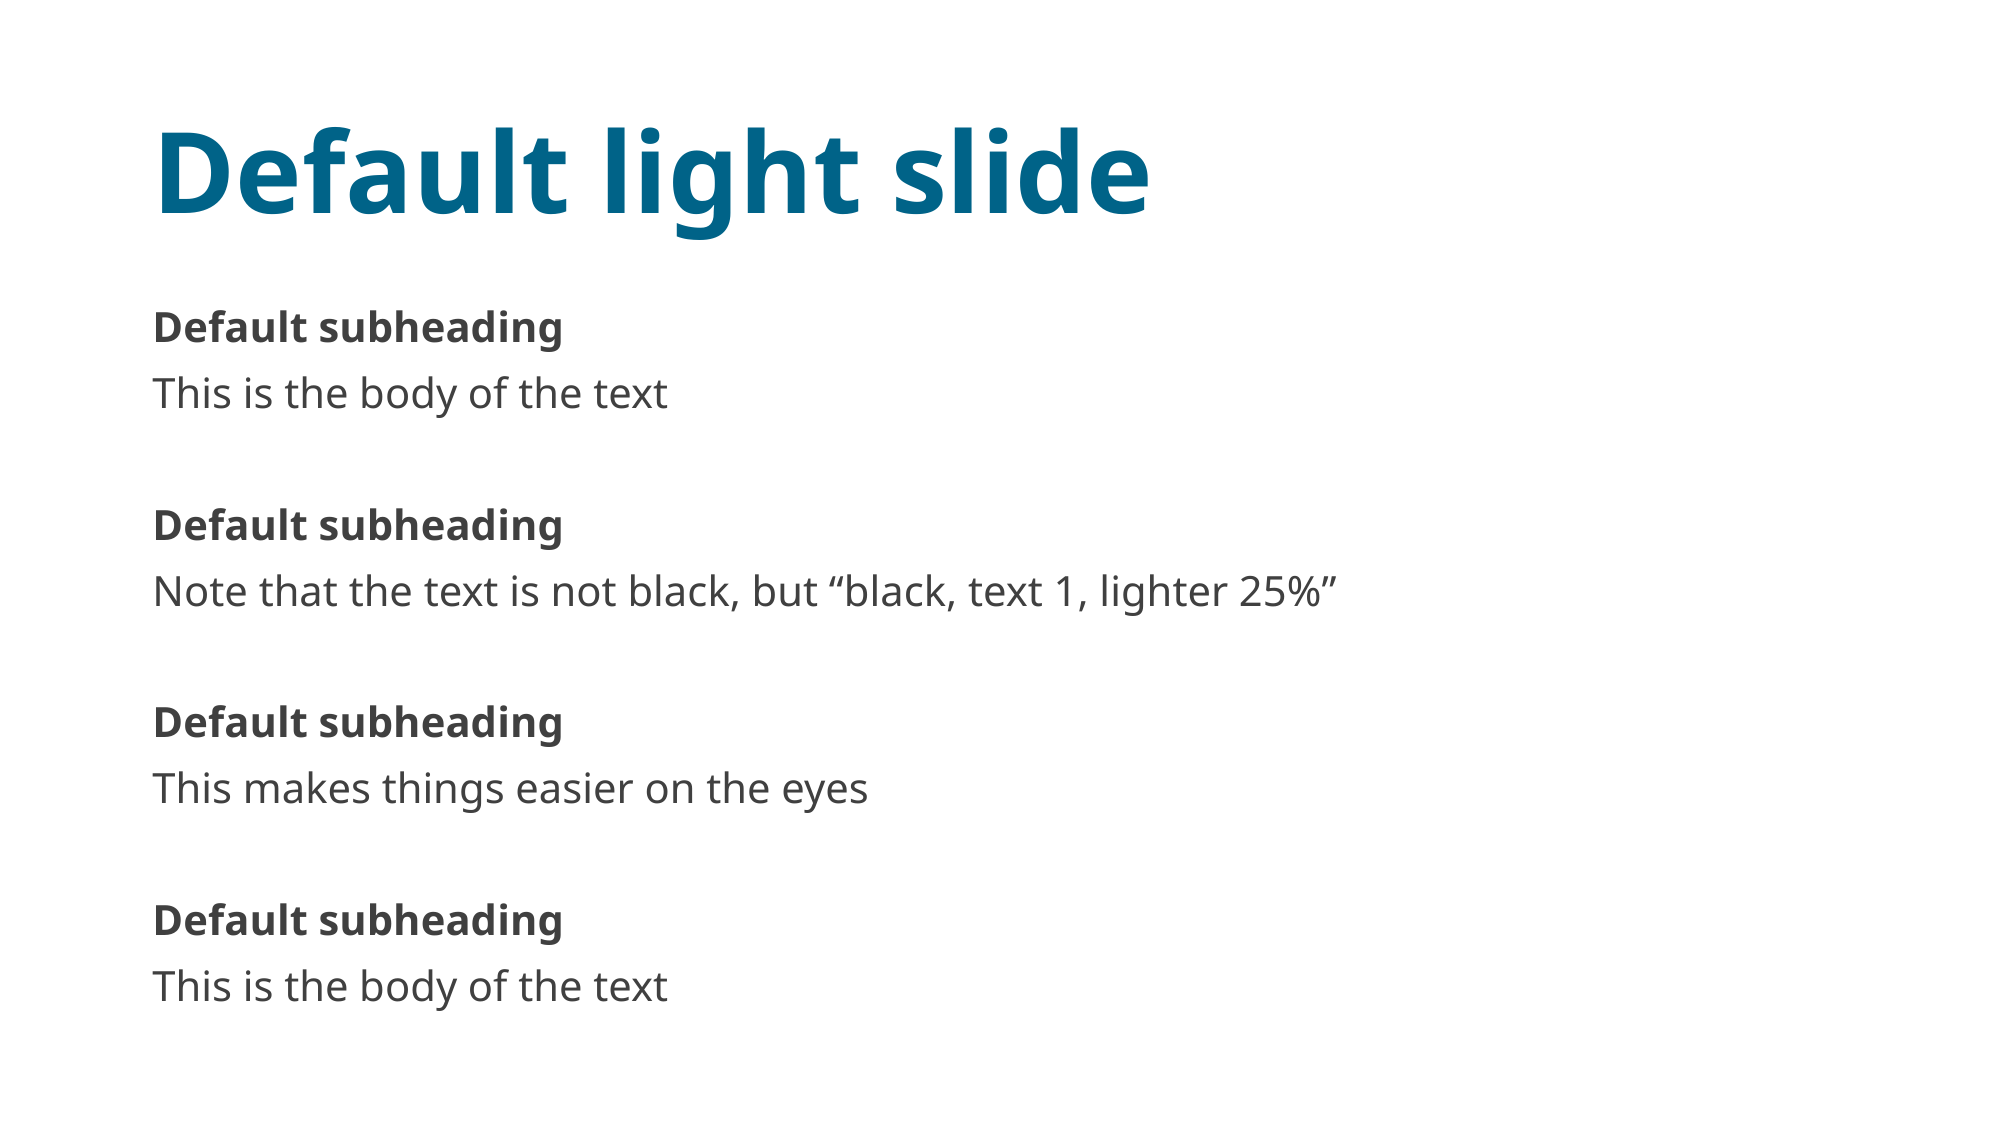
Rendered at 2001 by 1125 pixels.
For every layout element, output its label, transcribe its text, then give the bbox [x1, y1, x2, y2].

title Default light slide [137, 59, 1863, 278]
list Default subheading This is the body of the text Default subheading Note that the text is not black, but “black, text 1, lighter 25%” Default subheading This makes things easier on the eyes Default subheading This is the body of the text [137, 299, 1863, 1066]
